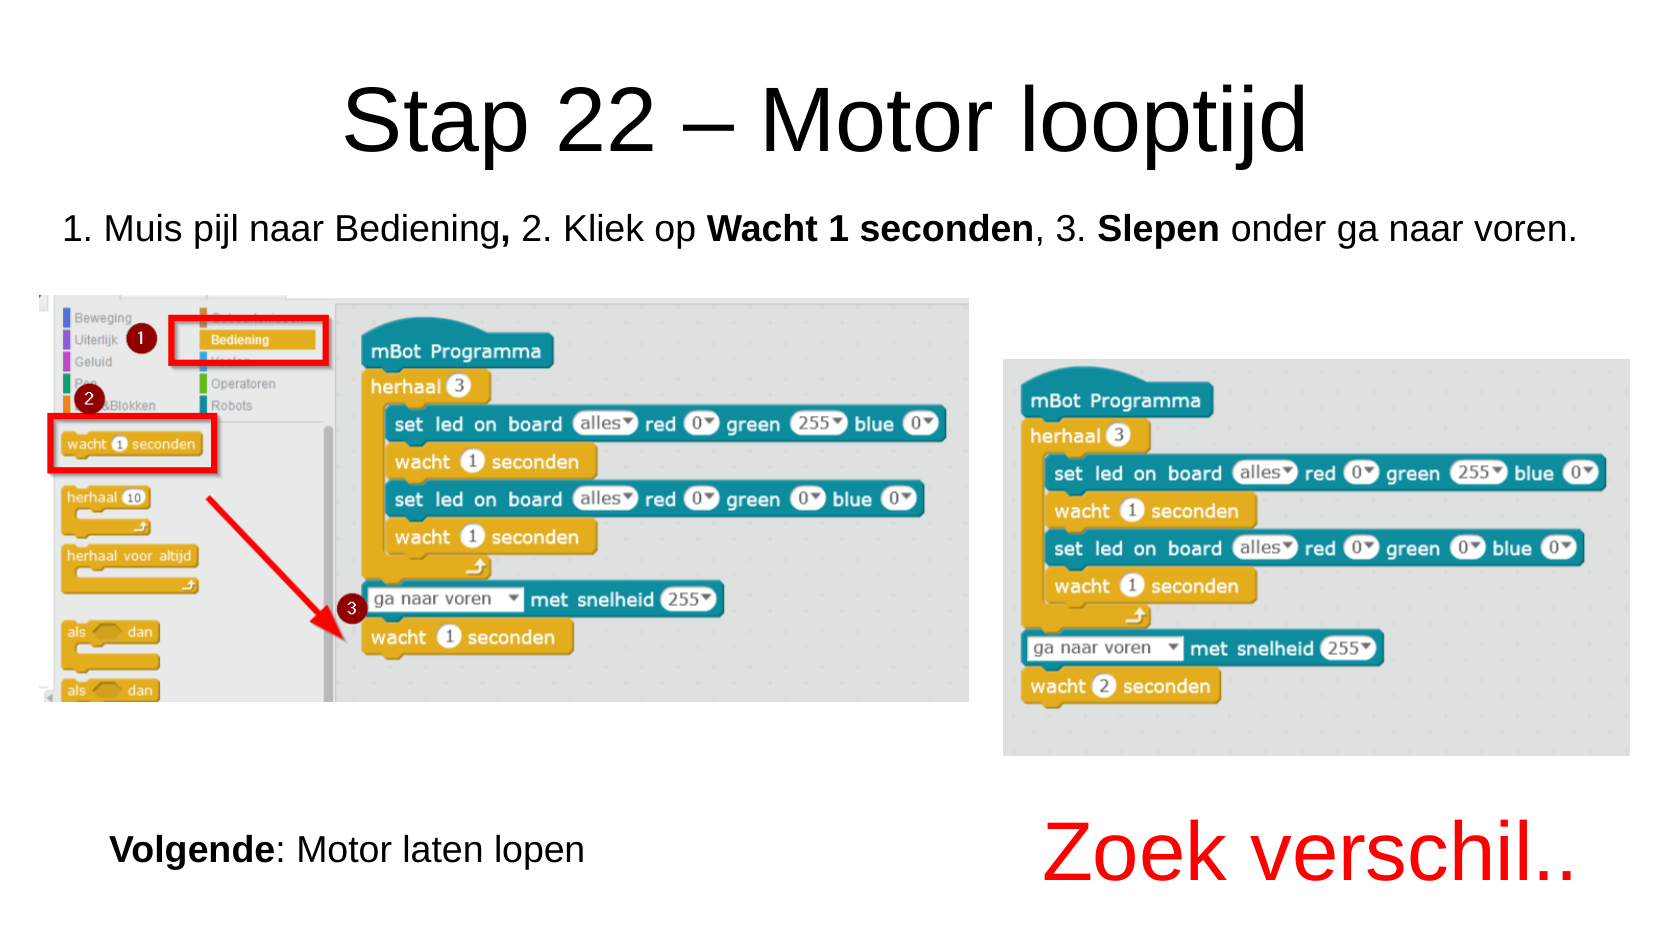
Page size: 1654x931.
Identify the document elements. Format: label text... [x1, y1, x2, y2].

text_box Volgende: Motor laten lopen [94, 817, 839, 877]
text_box Stap 22 – Motor looptijd [82, 36, 1571, 192]
text_box Zoek verschil.. [1027, 789, 1618, 905]
text_box 1. Muis pijl naar Bediening, 2. Kliek op Wacht 1 seconden, 3. Slepen onder ga naar voren. [47, 196, 1618, 257]
picture [1003, 358, 1631, 756]
picture [39, 295, 969, 702]
